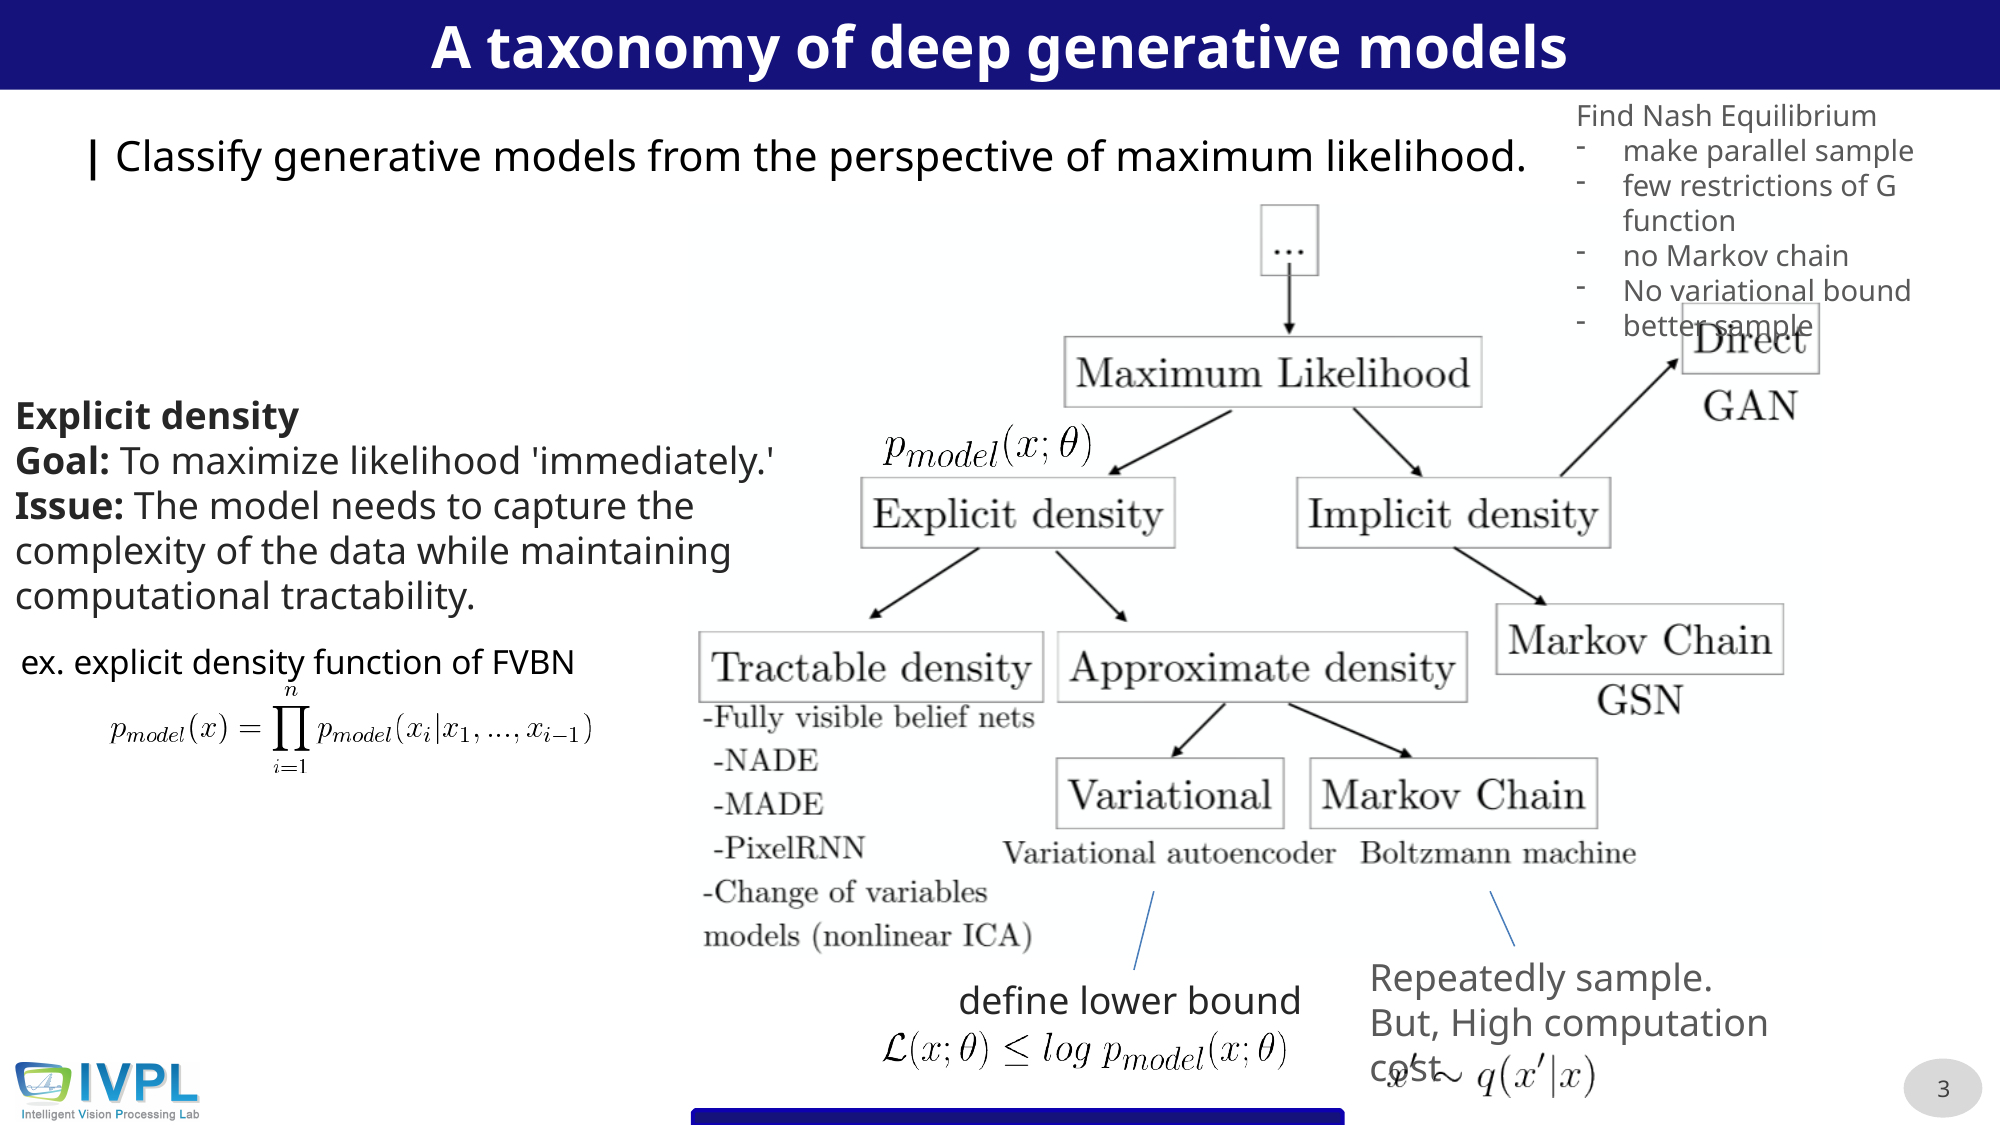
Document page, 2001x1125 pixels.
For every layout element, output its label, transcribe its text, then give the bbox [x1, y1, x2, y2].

text_box define lower bound [943, 969, 1325, 1030]
text_box Repeatedly sample. But, High computation cost [1354, 969, 1865, 1096]
picture [882, 1030, 1286, 1070]
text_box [1133, 890, 1154, 971]
picture [108, 686, 591, 773]
text_box Explicit density Goal: To maximize likelihood 'immediately.' Issue: The model needs to capture the complexity of the data while maintaining computational tractability. [0, 384, 627, 625]
picture [1385, 1052, 1595, 1098]
picture [632, 146, 1876, 961]
picture [15, 1062, 200, 1122]
text_box Find Nash Equilibrium make parallel sample few restrictions of G function no Markov chain No variational bound better sample [1561, 89, 1999, 350]
text_box ex. explicit density function of FVBN [5, 633, 627, 689]
text_box | Classify generative models from the perspective of maximum likelihood. [66, 122, 1561, 187]
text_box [1489, 891, 1515, 947]
list A taxonomy of deep generative models [66, 0, 1934, 90]
